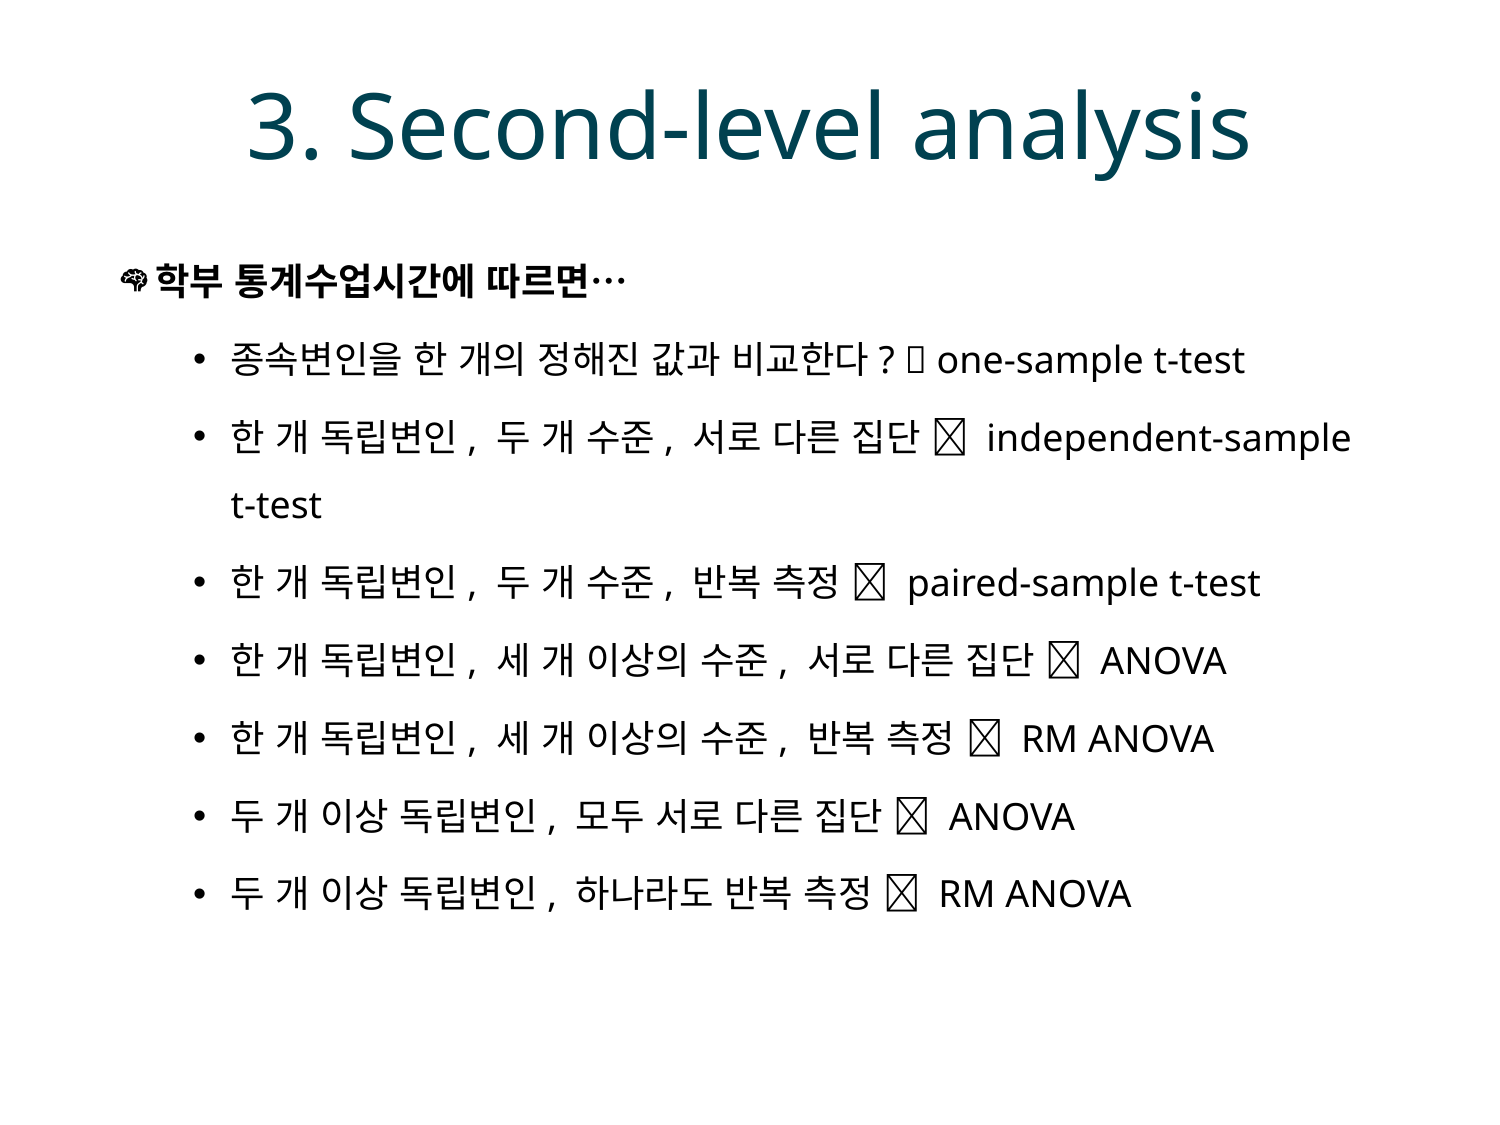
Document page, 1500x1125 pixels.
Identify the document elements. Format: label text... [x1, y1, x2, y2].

title 3. Second-level analysis [103, 59, 1397, 200]
picture [118, 264, 150, 296]
list 학부 통계수업시간에 따르면… 종속변인을 한 개의 정해진 값과 비교한다?  one-sample t-test 한 개 독립변인, 두 개 수준, 서로 다른 집단  independent-sample t-test 한 개 독립변인, 두 개 수준, 반복 측정  paired-sample t-test 한 개 독립변인, 세 개 이상의 수준, 서로 다른 집단  ANOVA 한 개 독립변인, 세 개 이상의 수준, 반복 측정  RM ANOVA 두 개 이상 독립변인, 모두 서로 다른 집단  ANOVA 두 개 이상 독립변인, 하나라도 반복 측정  RM ANOVA [103, 227, 1397, 1065]
